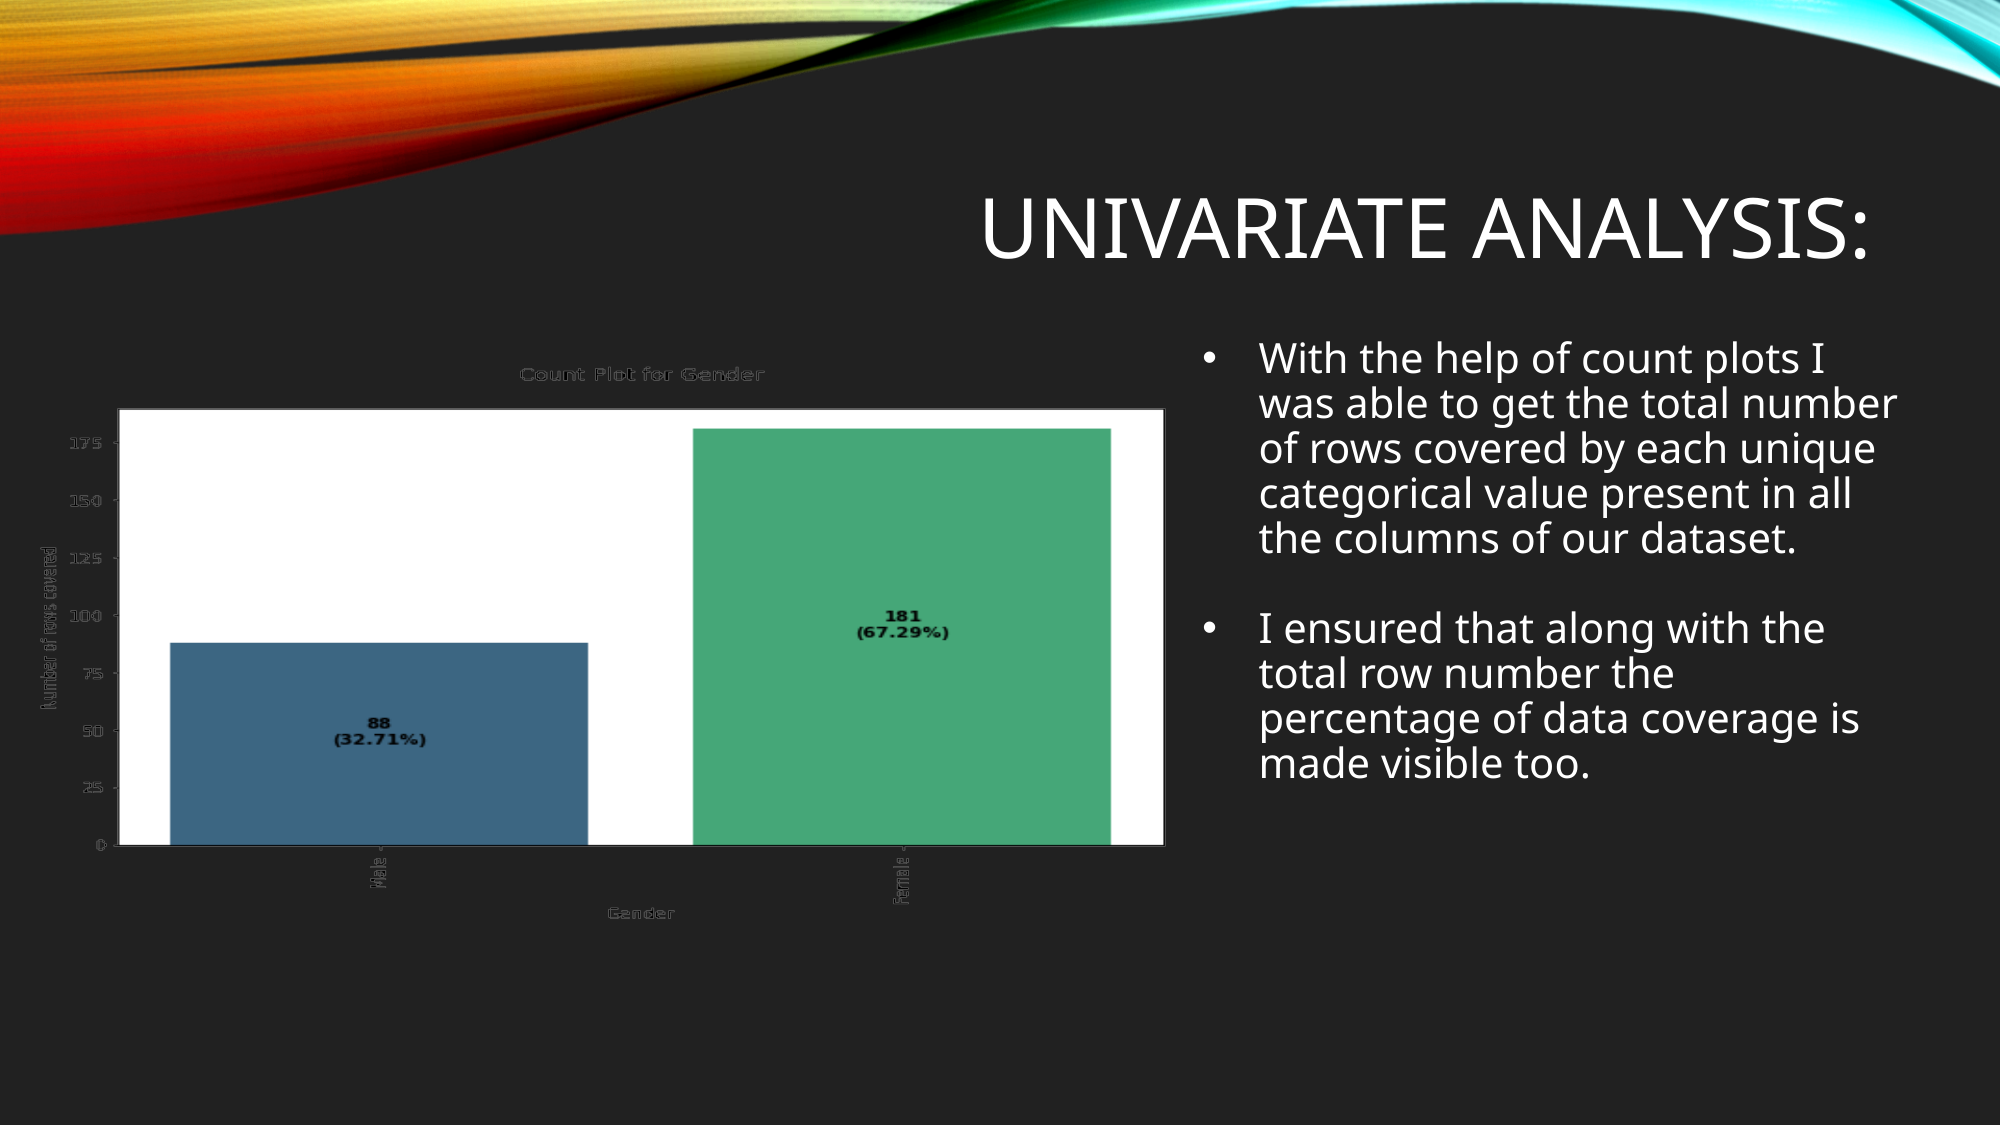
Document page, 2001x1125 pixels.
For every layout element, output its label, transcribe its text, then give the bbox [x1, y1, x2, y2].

title Univariate Analysis: [474, 125, 1888, 338]
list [30, 165, 1177, 1125]
text_box With the help of count plots I was able to get the total number of rows covered by each unique categorical value present in all the columns of our dataset. I ensured that along with the total row number the percentage of data coverage is made visible too. [1187, 176, 1922, 948]
picture [0, 0, 2000, 237]
